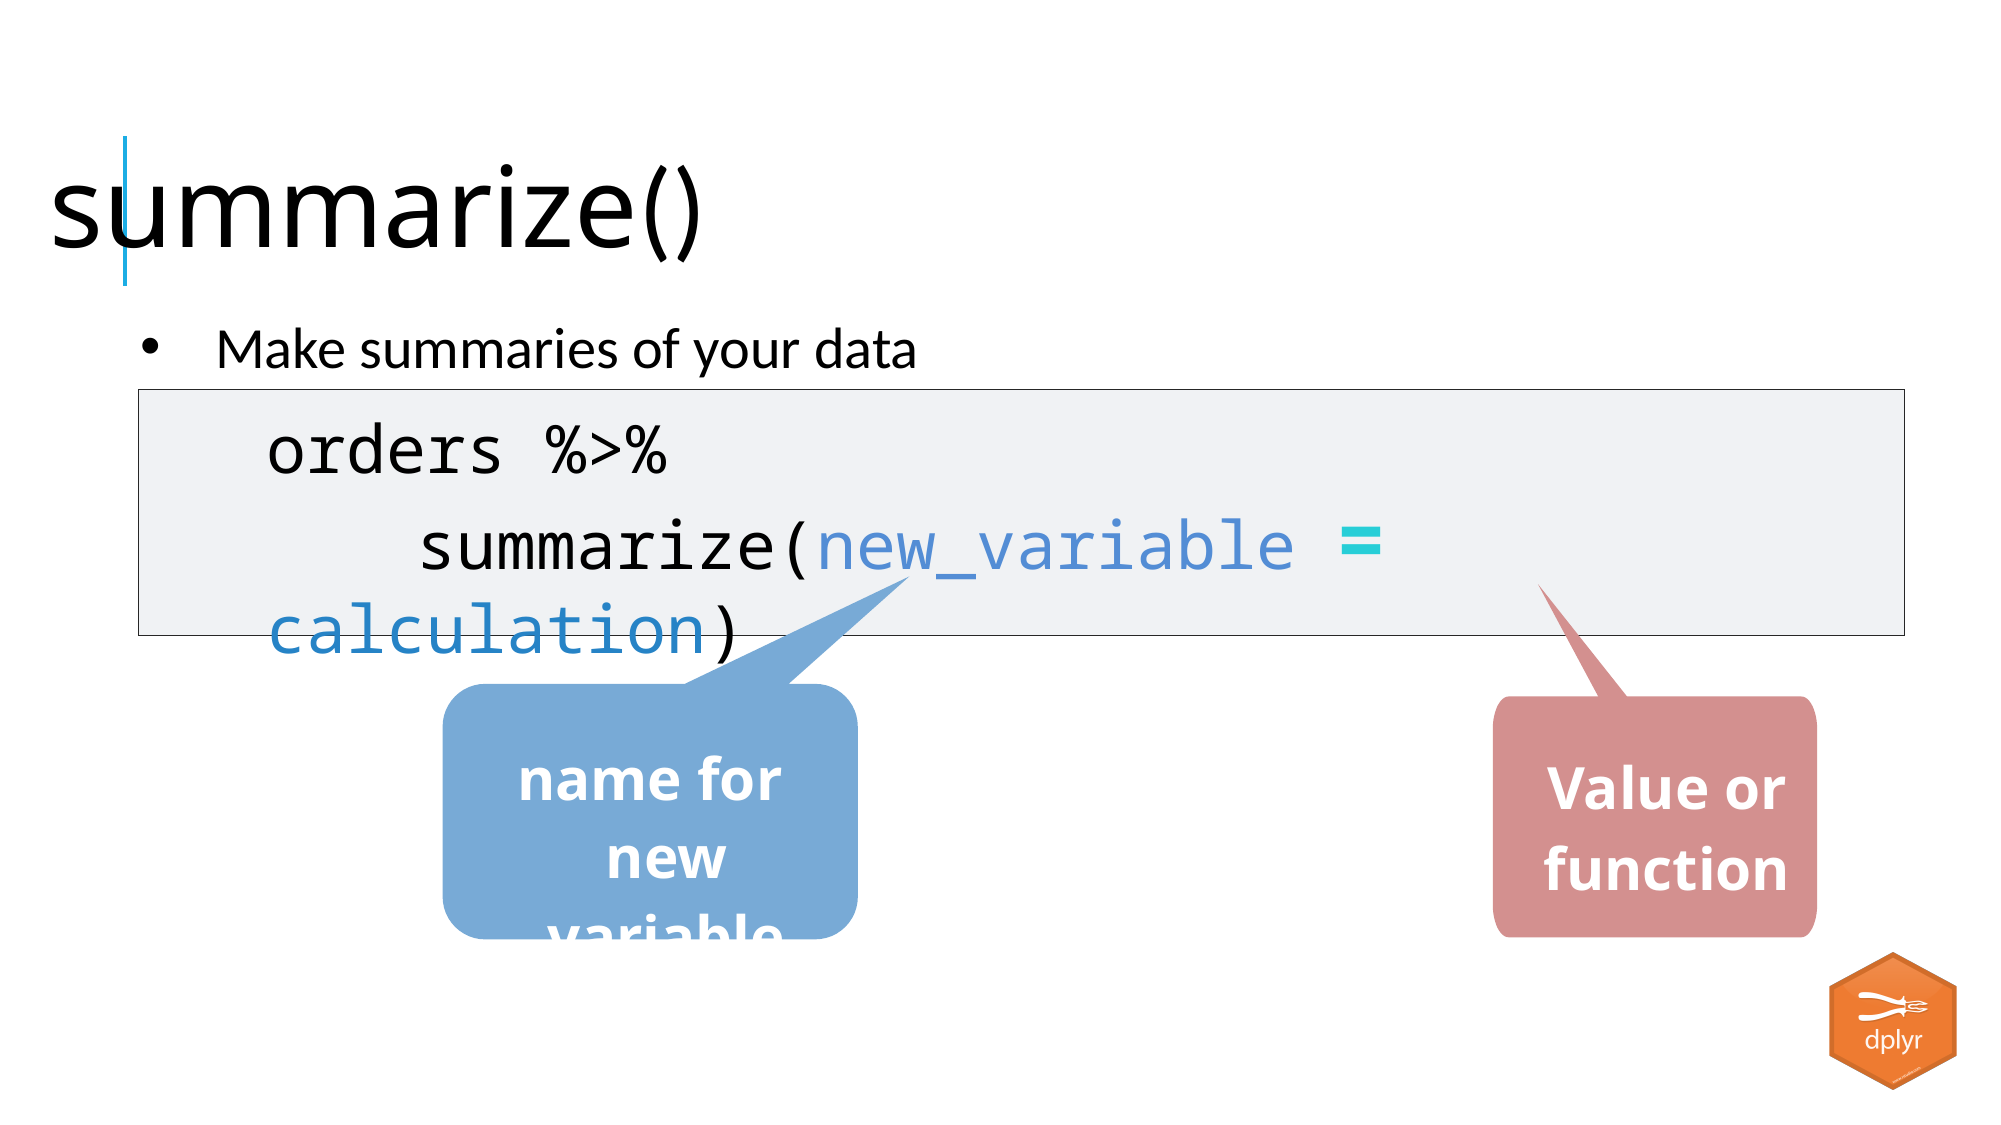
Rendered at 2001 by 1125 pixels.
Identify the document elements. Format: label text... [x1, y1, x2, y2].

text_box summarize() [34, 128, 722, 278]
text_box [442, 576, 910, 940]
text_box Make summaries of your data [138, 308, 1150, 501]
text_box [138, 501, 251, 636]
text_box [1150, 389, 1905, 399]
text_box [1492, 584, 1818, 938]
text_box [1829, 952, 1957, 1090]
text_box orders %>% summarize(new_variable = calculation) [251, 399, 1905, 674]
text_box name for new variable [458, 727, 841, 915]
text_box Value or function [1531, 726, 1804, 915]
